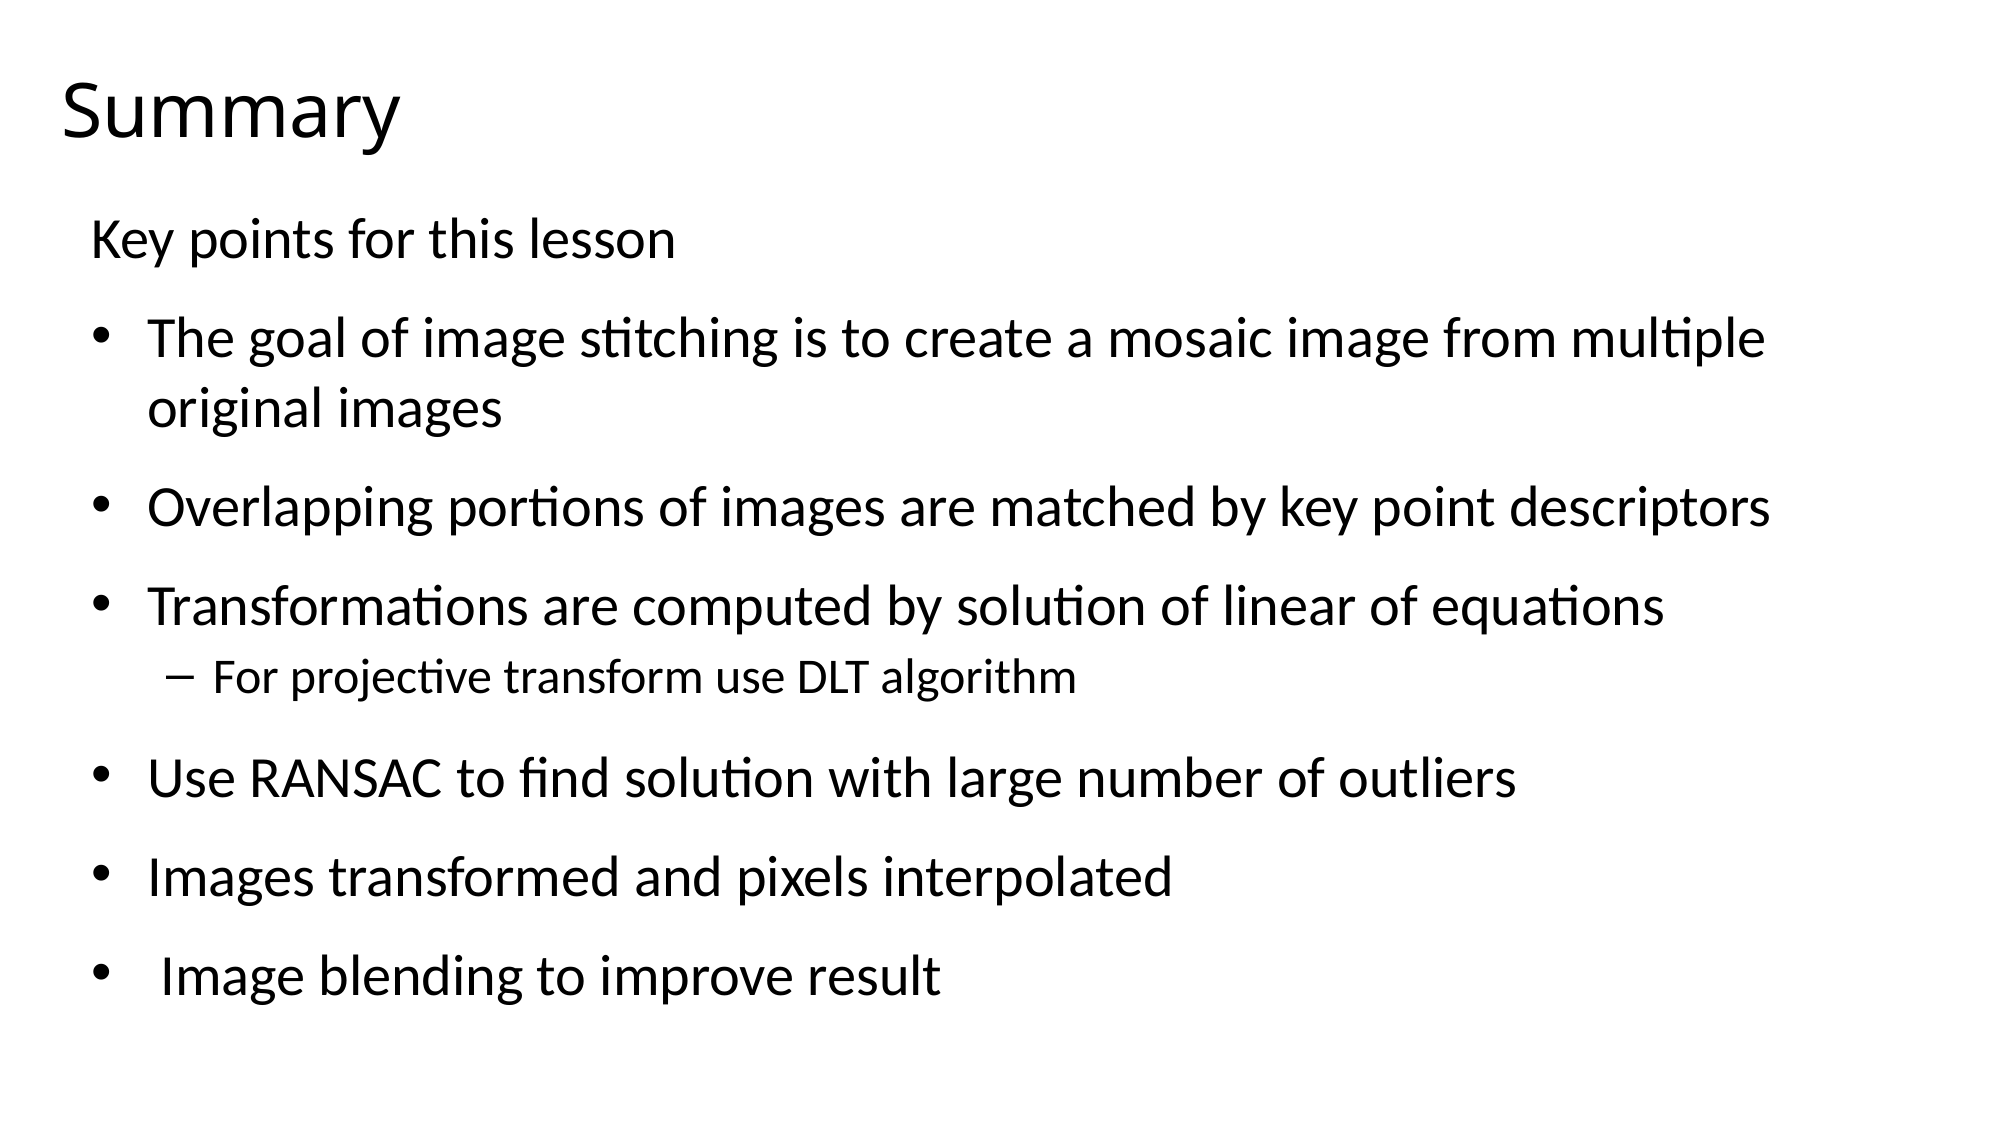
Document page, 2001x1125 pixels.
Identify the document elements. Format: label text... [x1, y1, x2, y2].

text_box Key points for this lesson The goal of image stitching is to create a mosaic image from multiple original images Overlapping portions of images are matched by key point descriptors Transformations are computed by solution of linear of equations For projective transform use DLT algorithm Use RANSAC to find solution with large number of outliers Images transformed and pixels interpolated Image blending to improve result [76, 192, 1967, 1110]
title Summary [26, 0, 1953, 161]
